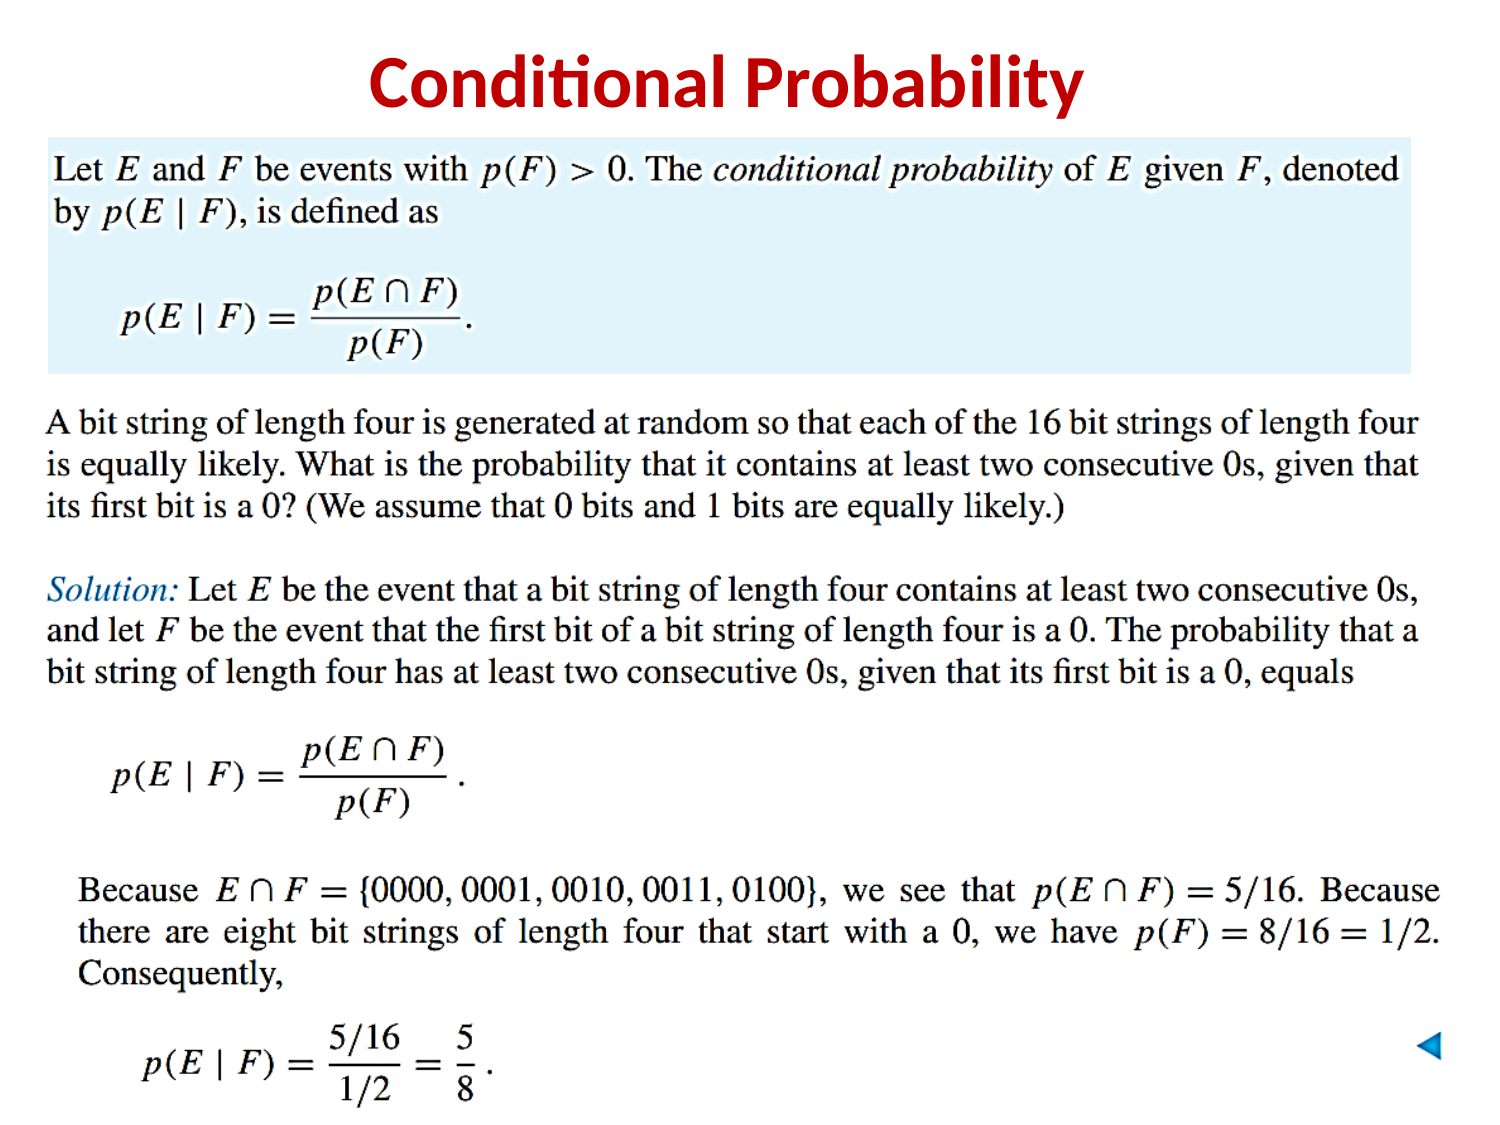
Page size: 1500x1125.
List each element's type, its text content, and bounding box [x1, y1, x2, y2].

picture [34, 387, 1494, 1118]
picture [48, 137, 1411, 374]
text_box Conditional Probability [354, 24, 1105, 130]
